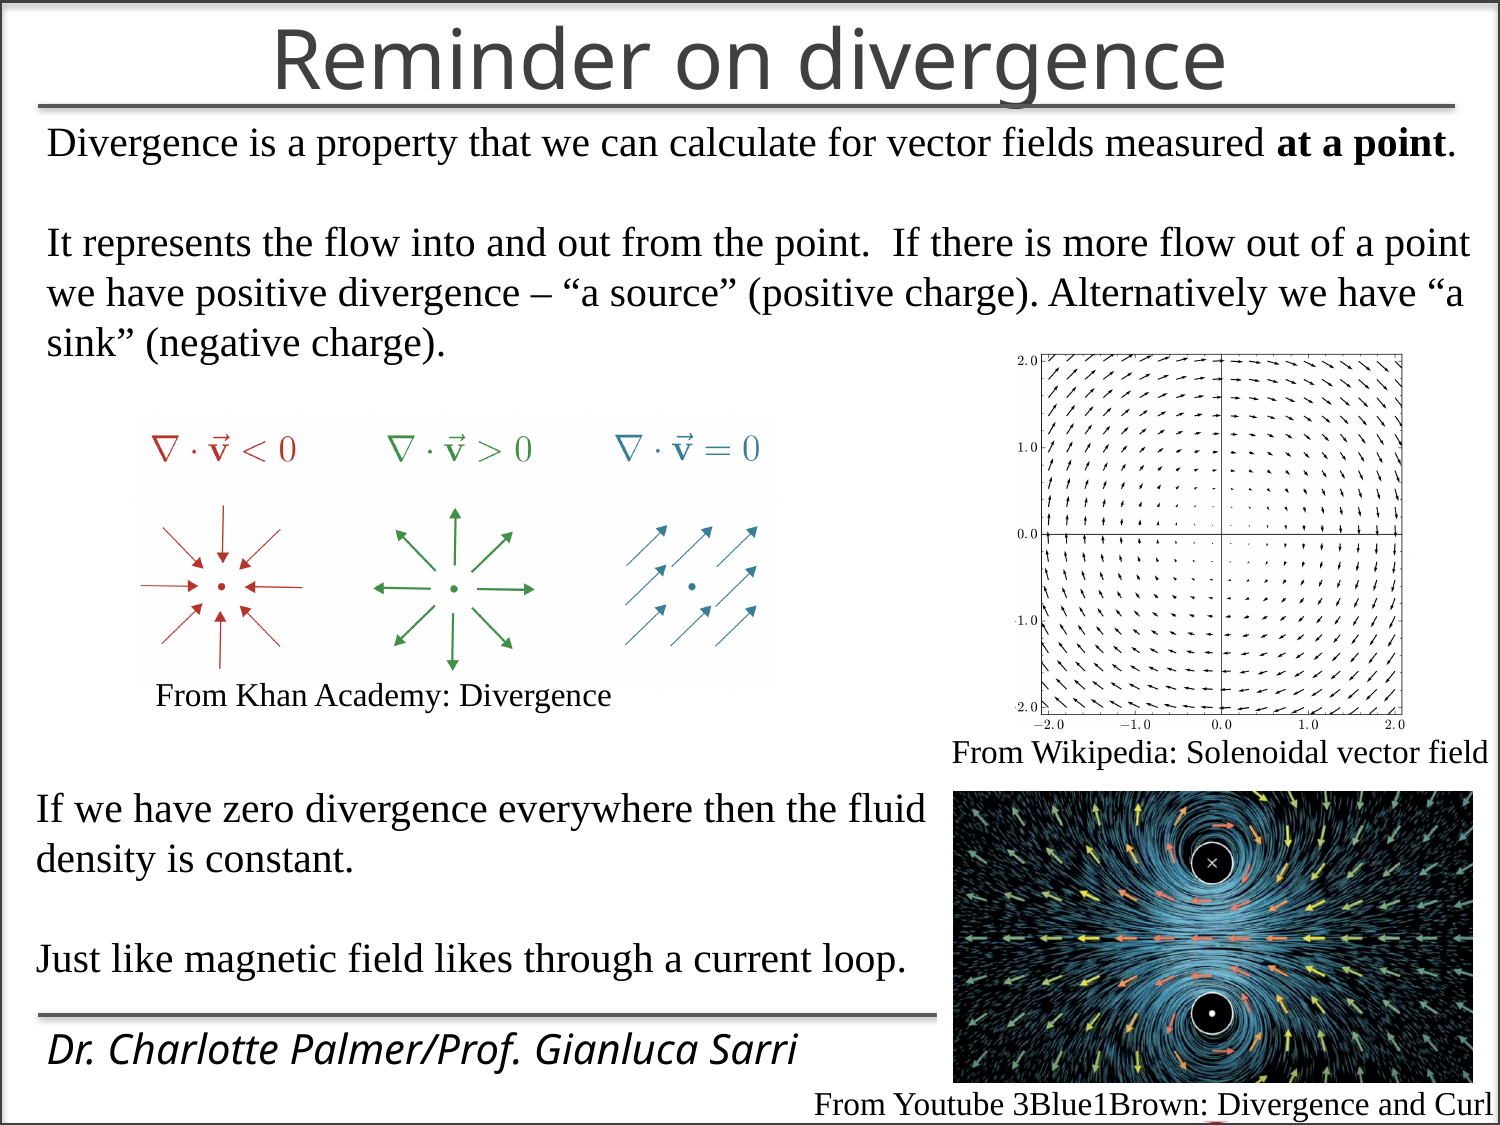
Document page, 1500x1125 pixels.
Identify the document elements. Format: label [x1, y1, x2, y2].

text_box [0, 0, 1500, 1125]
text_box [749, 791, 1500, 1125]
picture [1014, 347, 1412, 730]
